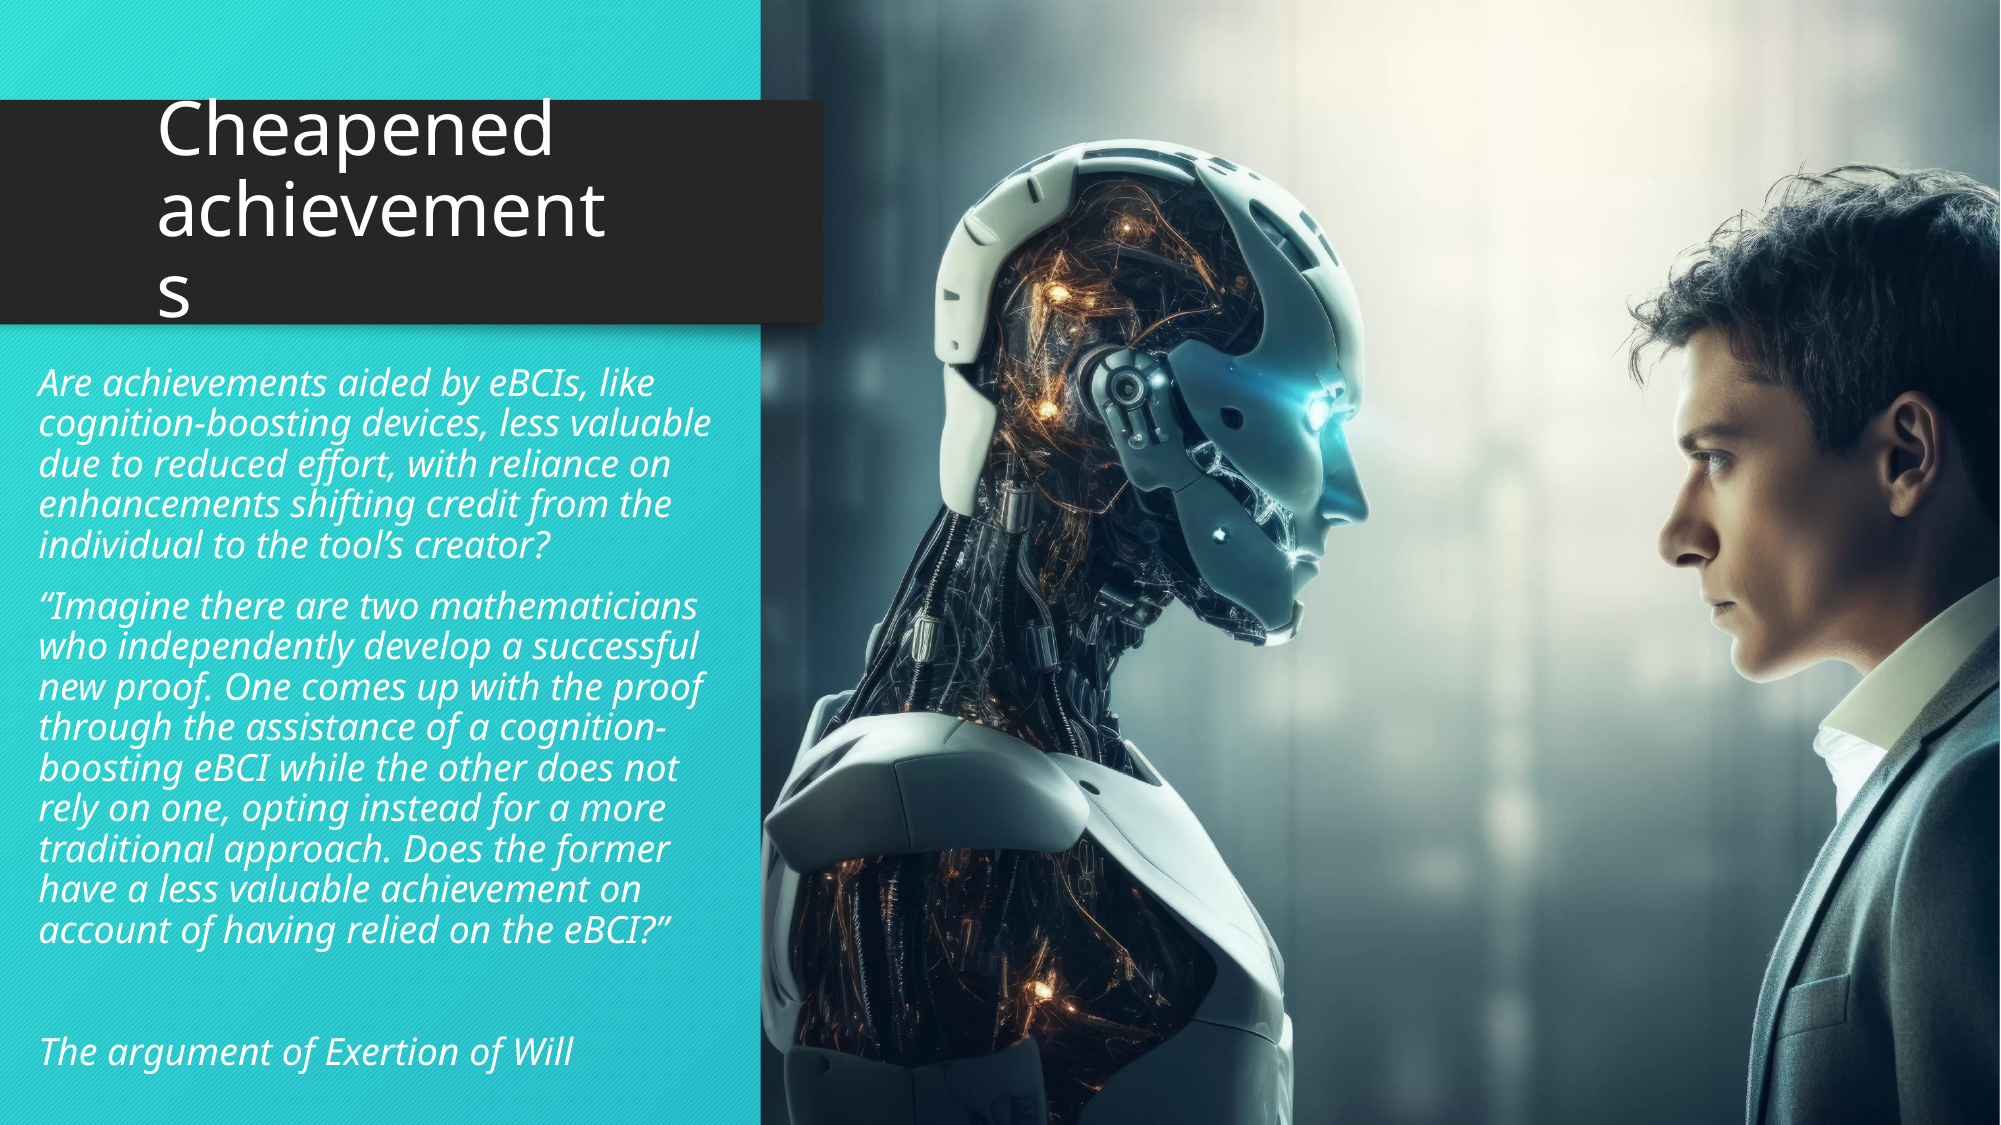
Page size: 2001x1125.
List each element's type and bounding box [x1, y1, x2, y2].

picture [0, 0, 2000, 1125]
text_box [0, 0, 760, 322]
text_box [0, 357, 760, 1125]
